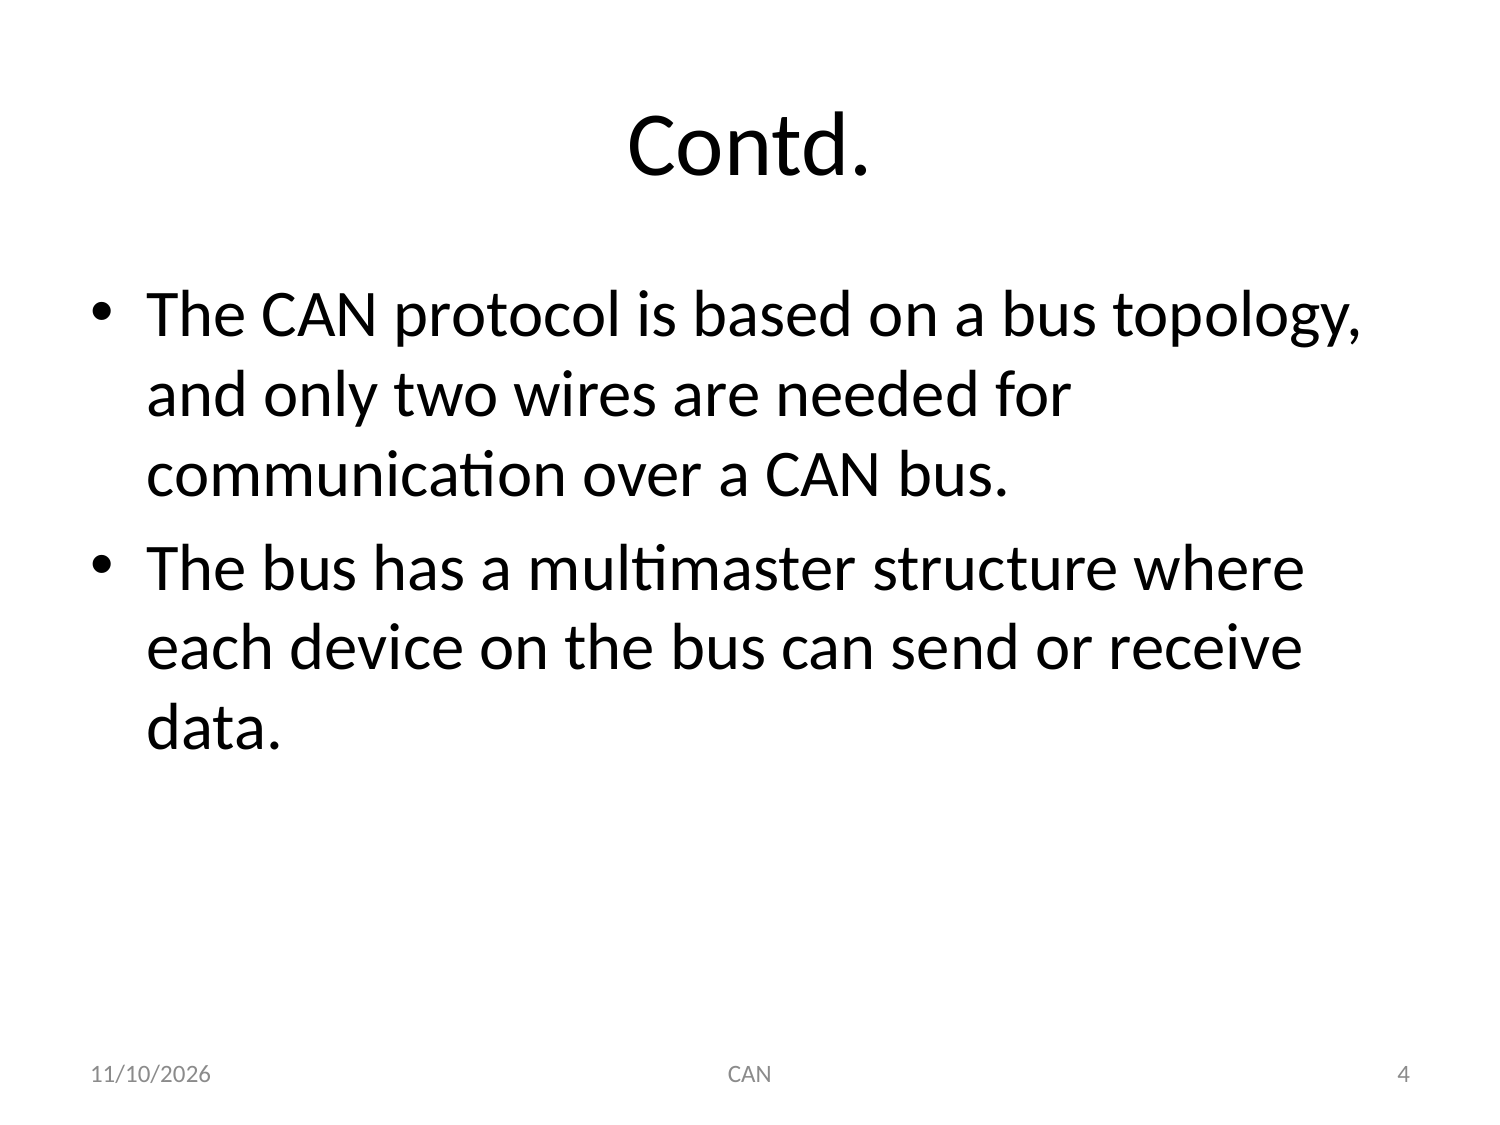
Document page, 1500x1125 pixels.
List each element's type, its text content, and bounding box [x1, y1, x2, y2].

slide_number 4 [1074, 1042, 1425, 1103]
footer CAN [512, 1042, 988, 1103]
list The CAN protocol is based on a bus topology, and only two wires are needed for communication over a CAN bus. The bus has a multimaster structure where each device on the bus can send or receive data. [75, 262, 1463, 1005]
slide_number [75, 1042, 425, 1103]
title Contd. [75, 45, 1425, 233]
